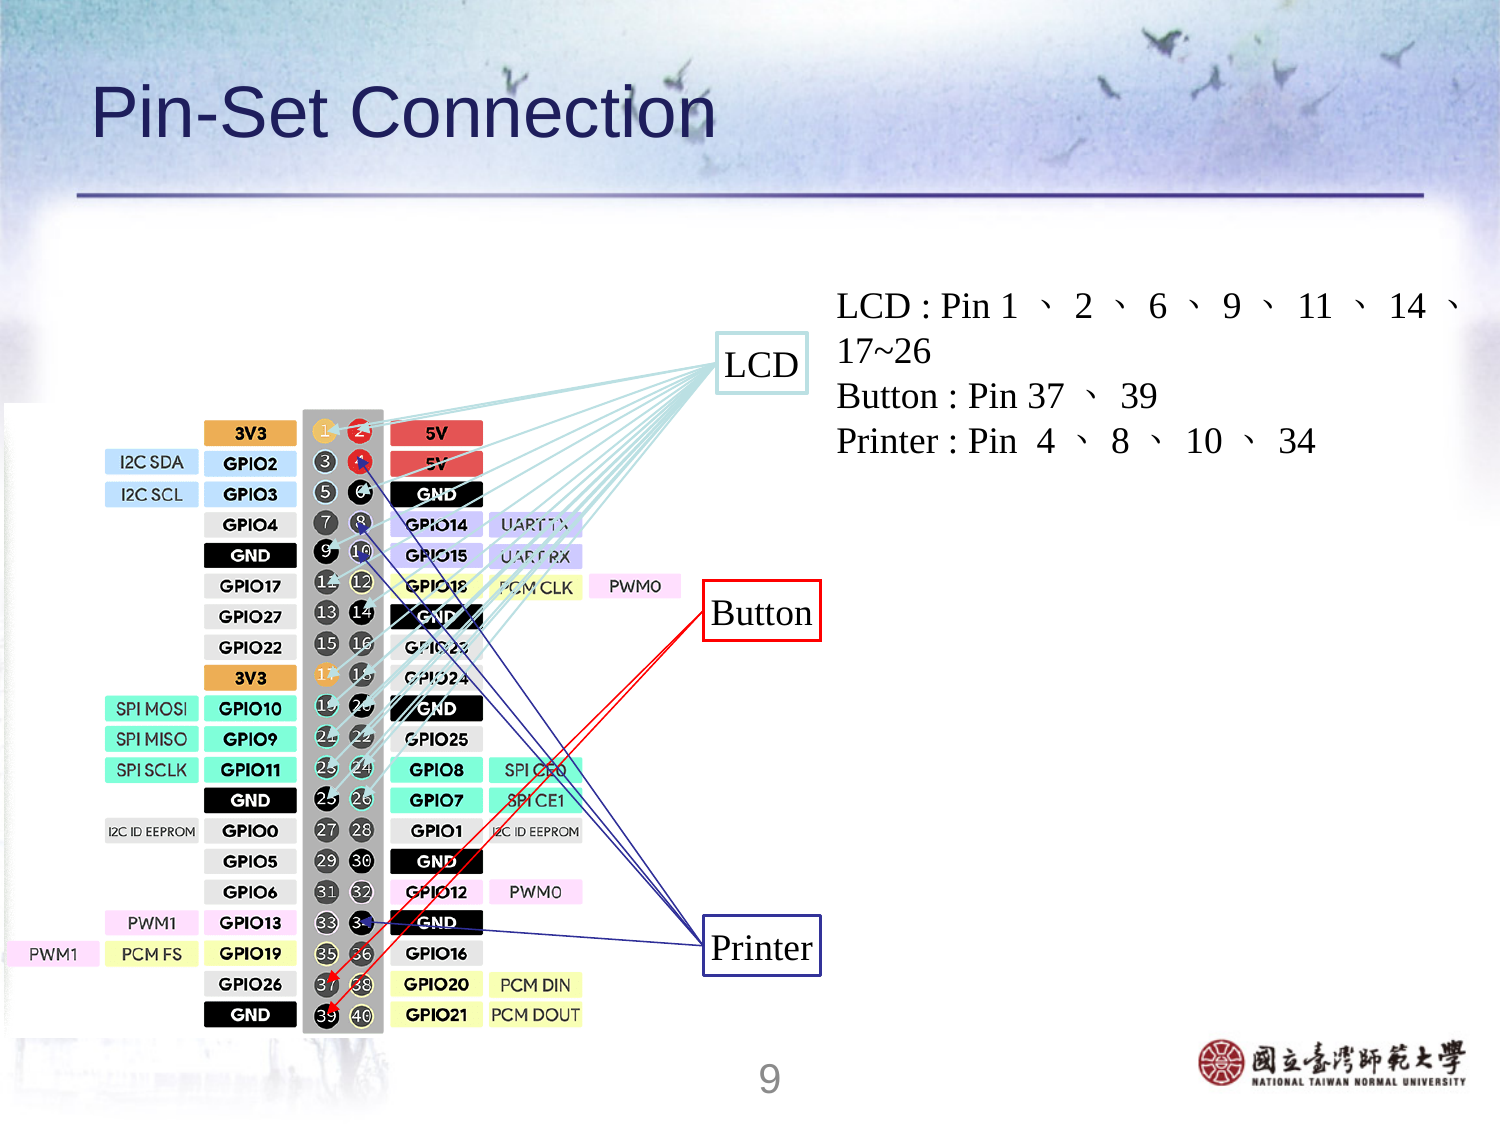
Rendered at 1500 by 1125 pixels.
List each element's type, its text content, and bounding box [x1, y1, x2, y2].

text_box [326, 610, 704, 1015]
text_box Button [724, 580, 821, 641]
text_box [362, 363, 717, 799]
text_box LCD [715, 331, 809, 395]
picture [0, 0, 1500, 1125]
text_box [356, 550, 704, 921]
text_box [356, 455, 704, 521]
text_box Printer [711, 914, 823, 978]
text_box LCD : Pin 1、2、6、9、11、14、17~26 Button : Pin 37、39 Printer : Pin 4、8、10、34 [828, 273, 1495, 469]
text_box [356, 521, 704, 549]
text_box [326, 363, 360, 609]
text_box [358, 920, 704, 947]
title Pin-Set Connection [75, 45, 1425, 173]
